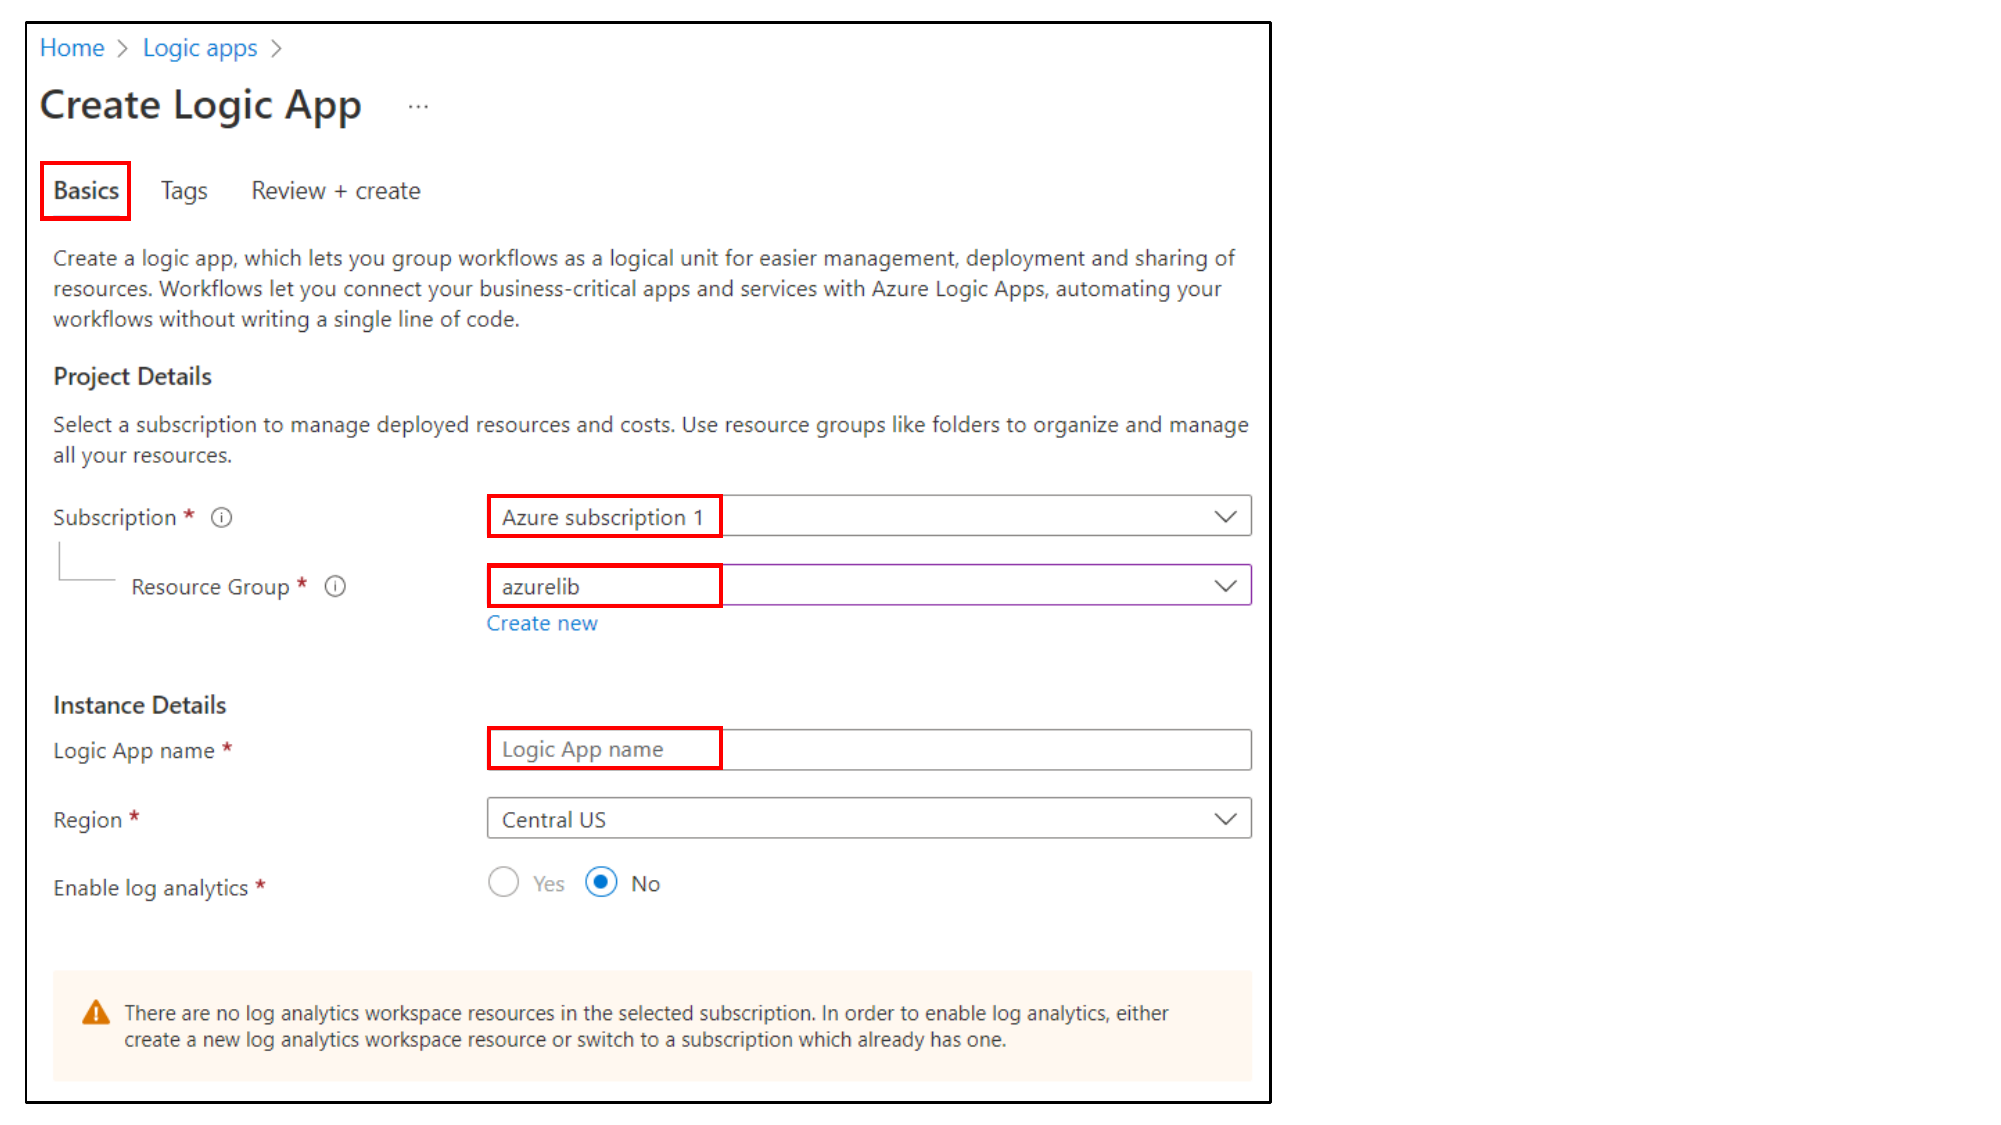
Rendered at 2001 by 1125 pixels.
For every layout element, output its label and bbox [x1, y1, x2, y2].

picture [27, 24, 1269, 1101]
